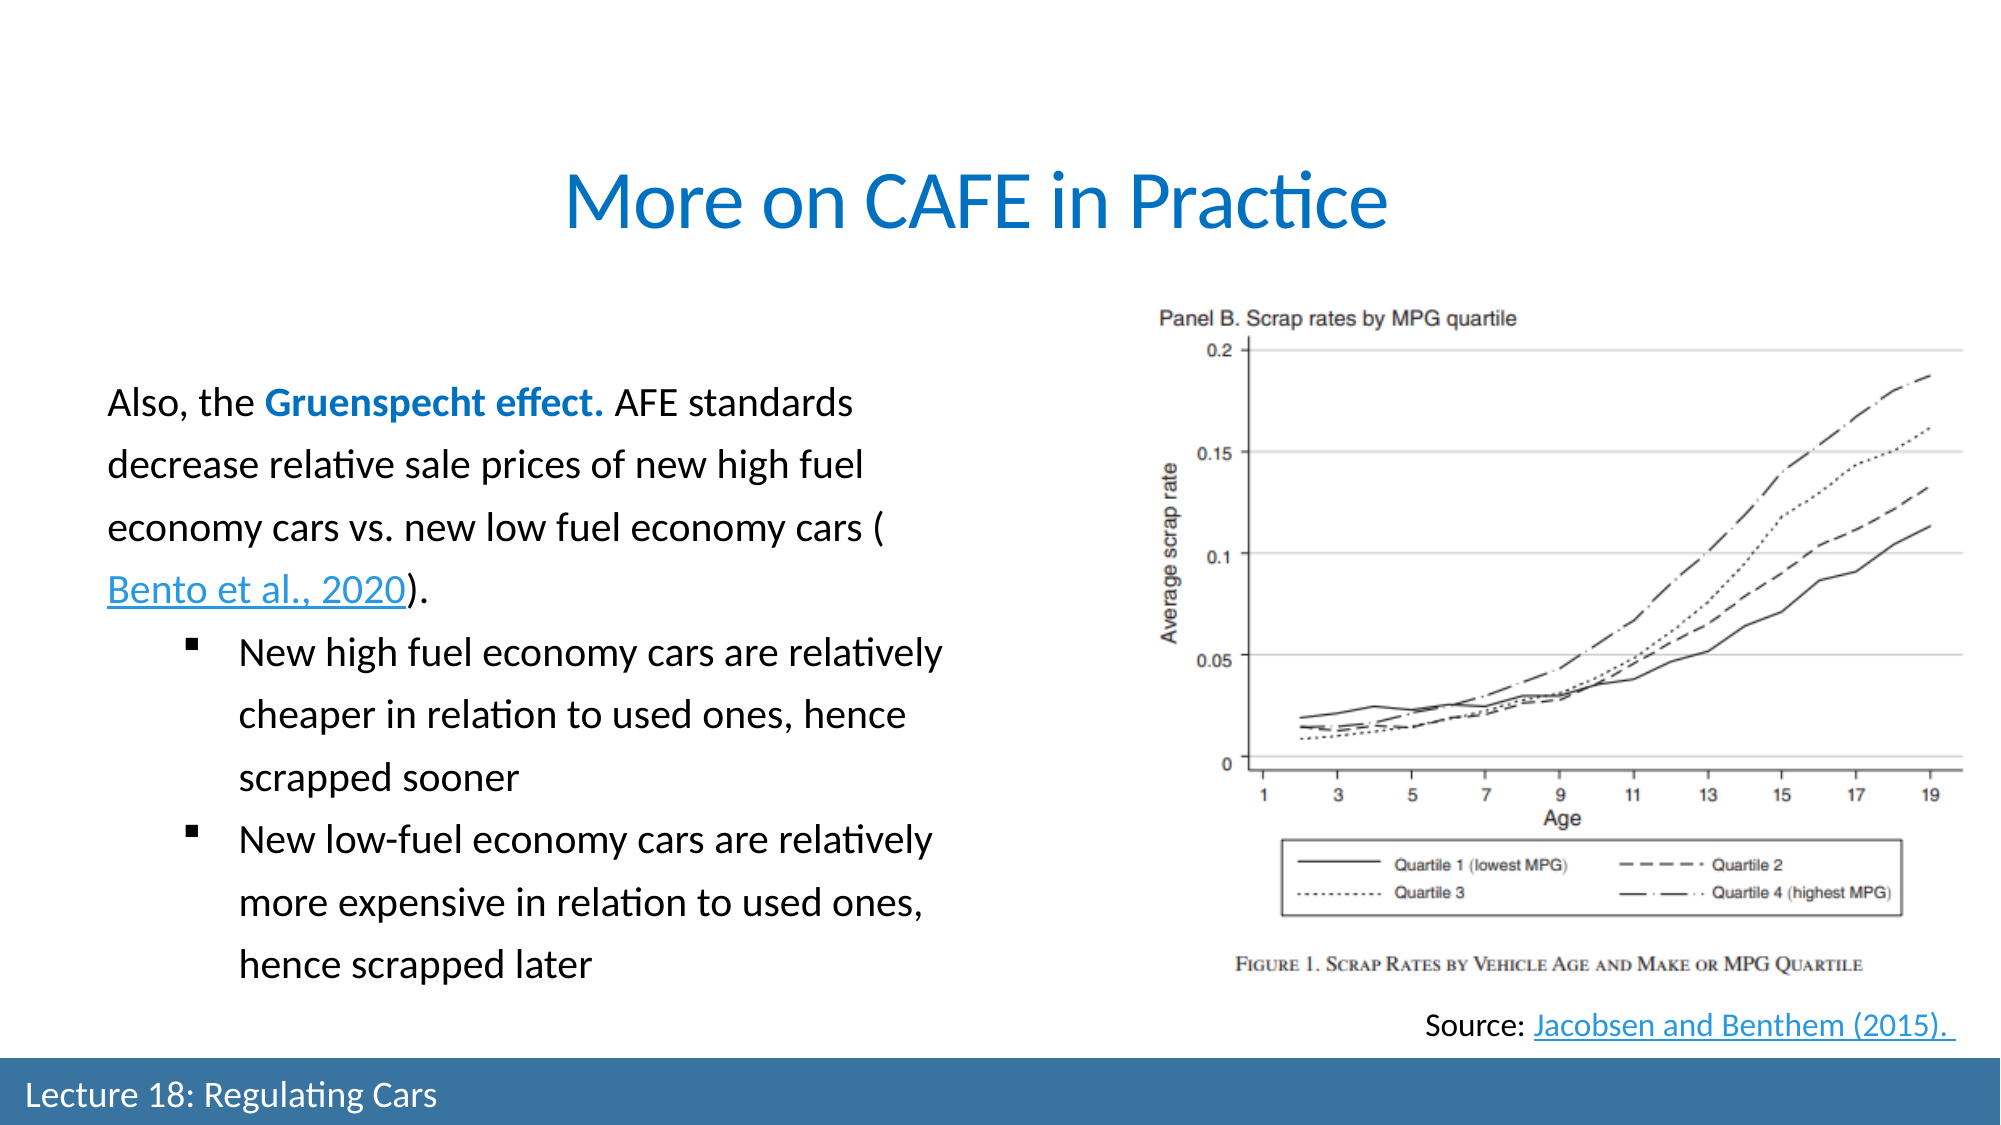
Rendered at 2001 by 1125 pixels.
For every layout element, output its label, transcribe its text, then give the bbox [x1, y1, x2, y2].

text_box More on CAFE in Practice [393, 0, 1579, 254]
text_box Also, the Gruenspecht effect. AFE standards decrease relative sale prices of new high fuel economy cars vs. new low fuel economy cars (Bento et al., 2020). New high fuel economy cars are relatively cheaper in relation to used ones, hence scrapped sooner New low-fuel economy cars are relatively more expensive in relation to used ones, hence scrapped later [92, 354, 1015, 995]
text_box Source: Jacobsen and Benthem (2015). [1410, 996, 2000, 1051]
picture [1127, 292, 1986, 997]
